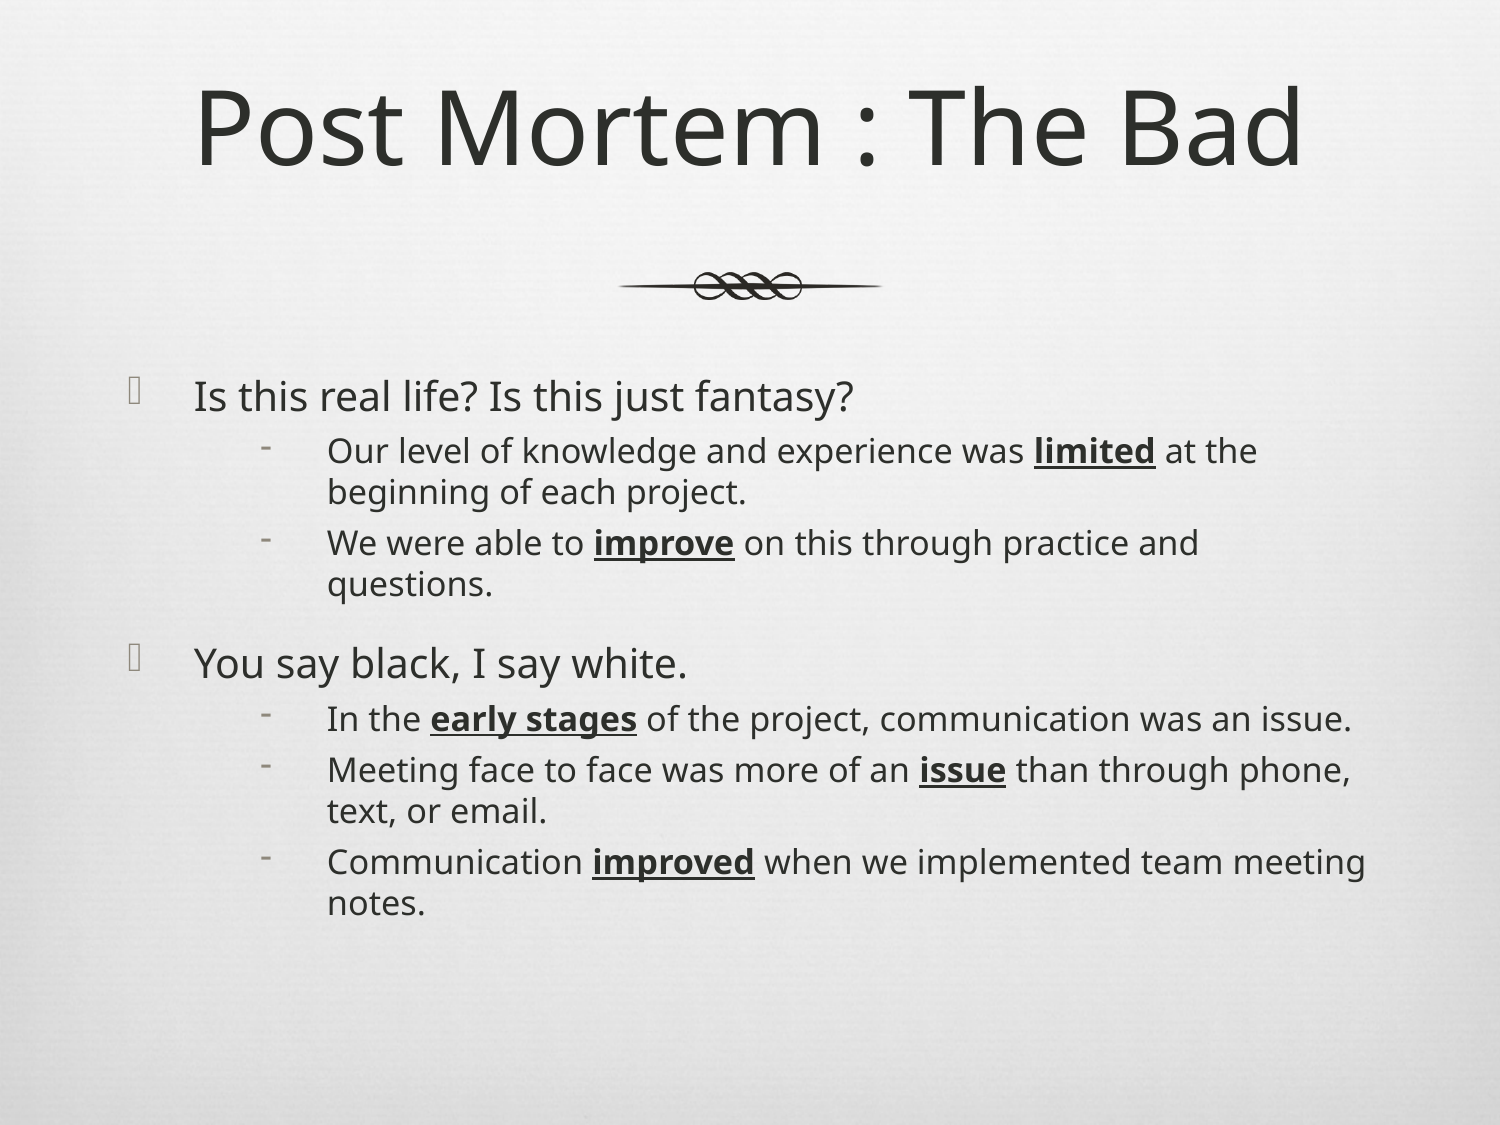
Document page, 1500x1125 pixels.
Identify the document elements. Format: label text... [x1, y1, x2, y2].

list Is this real life? Is this just fantasy? Our level of knowledge and experience was limited at the beginning of each project. We were able to improve on this through practice and questions. You say black, I say white. In the early stages of the project, communication was an issue. Meeting face to face was more of an issue than through phone, text, or email. Communication improved when we implemented team meeting notes. [112, 362, 1388, 963]
title Post Mortem : The Bad [112, 11, 1388, 236]
picture [615, 272, 885, 300]
